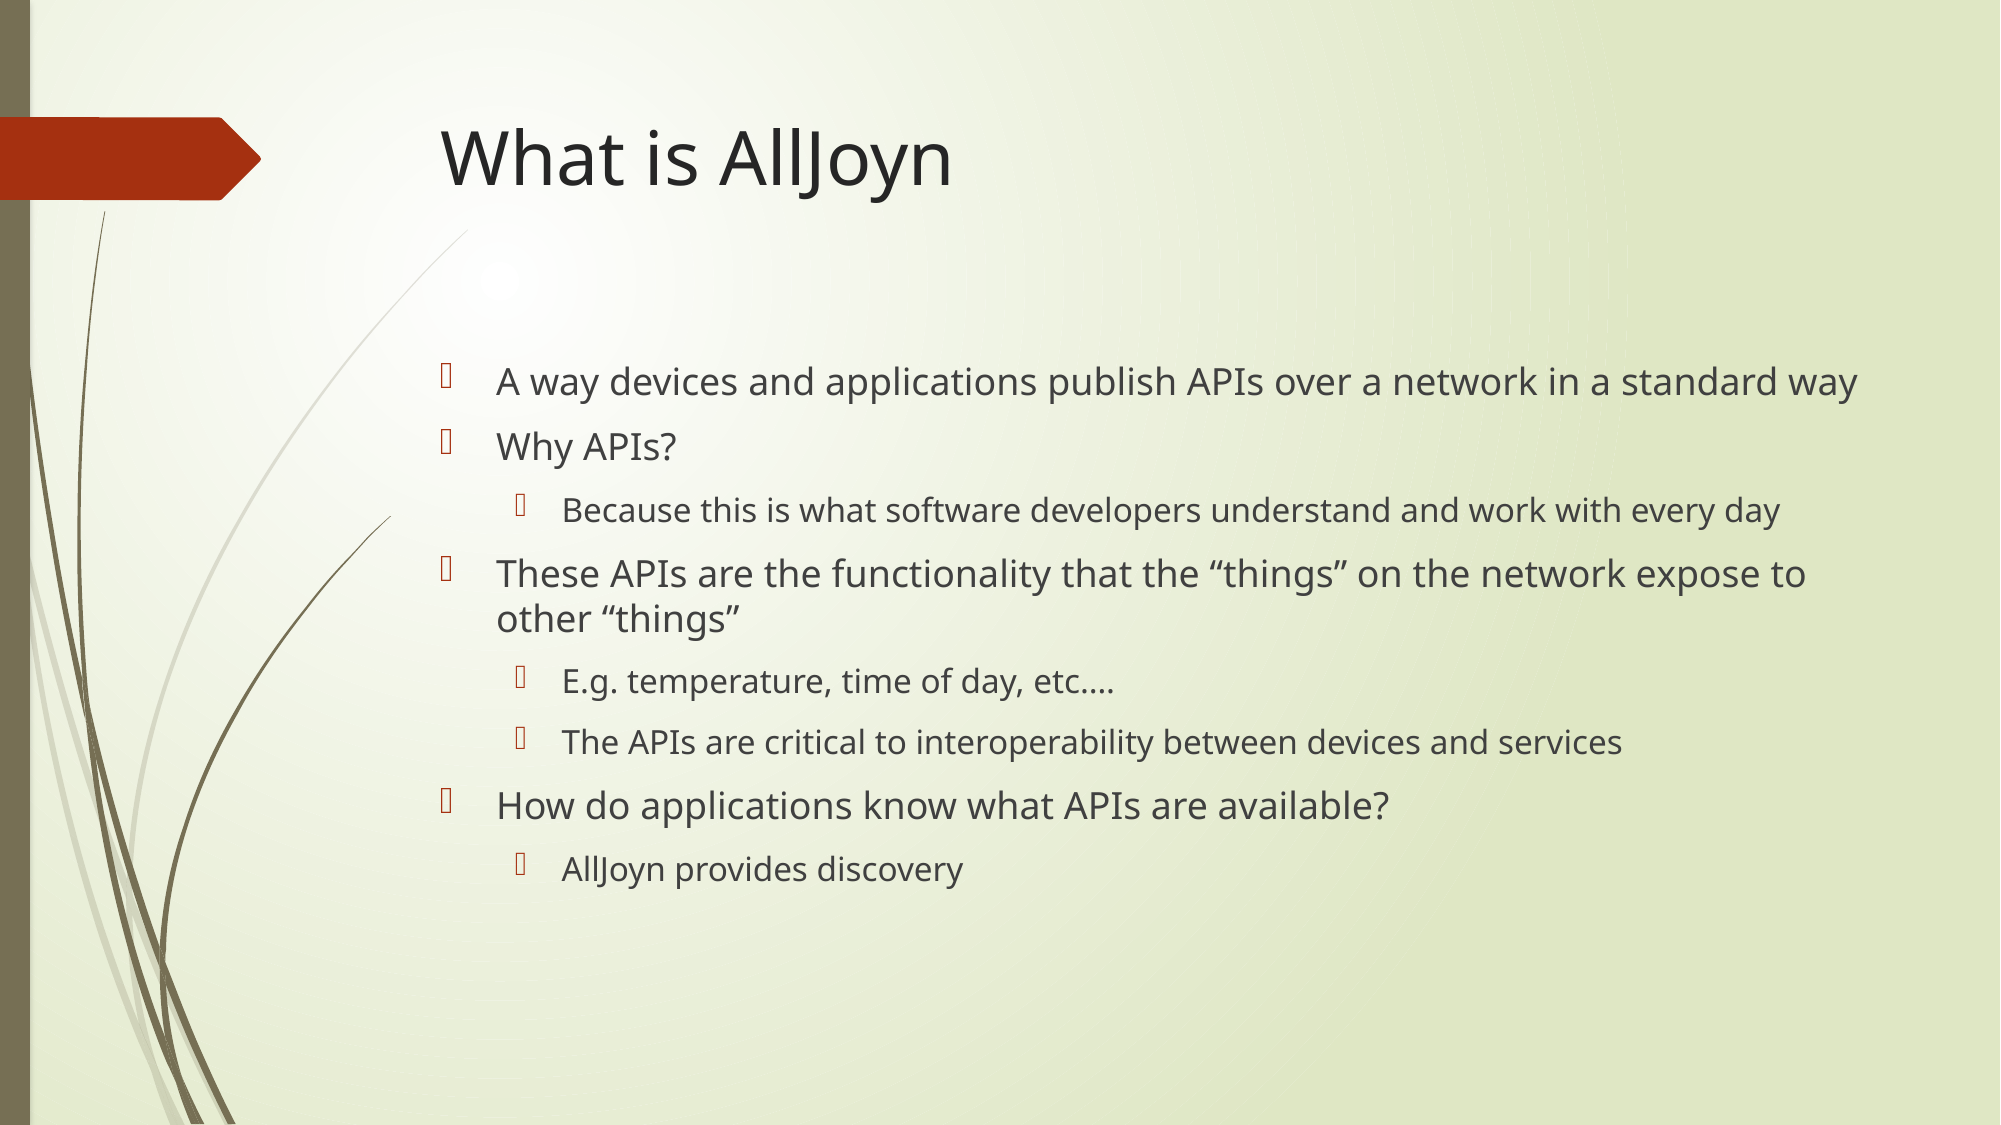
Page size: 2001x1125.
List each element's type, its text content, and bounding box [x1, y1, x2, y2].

title What is AllJoyn [425, 102, 1888, 313]
list A way devices and applications publish APIs over a network in a standard way Why APIs? Because this is what software developers understand and work with every day These APIs are the functionality that the “things” on the network expose to other “things” E.g. temperature, time of day, etc…. The APIs are critical to interoperability between devices and services How do applications know what APIs are available? AllJoyn provides discovery [424, 350, 1888, 970]
